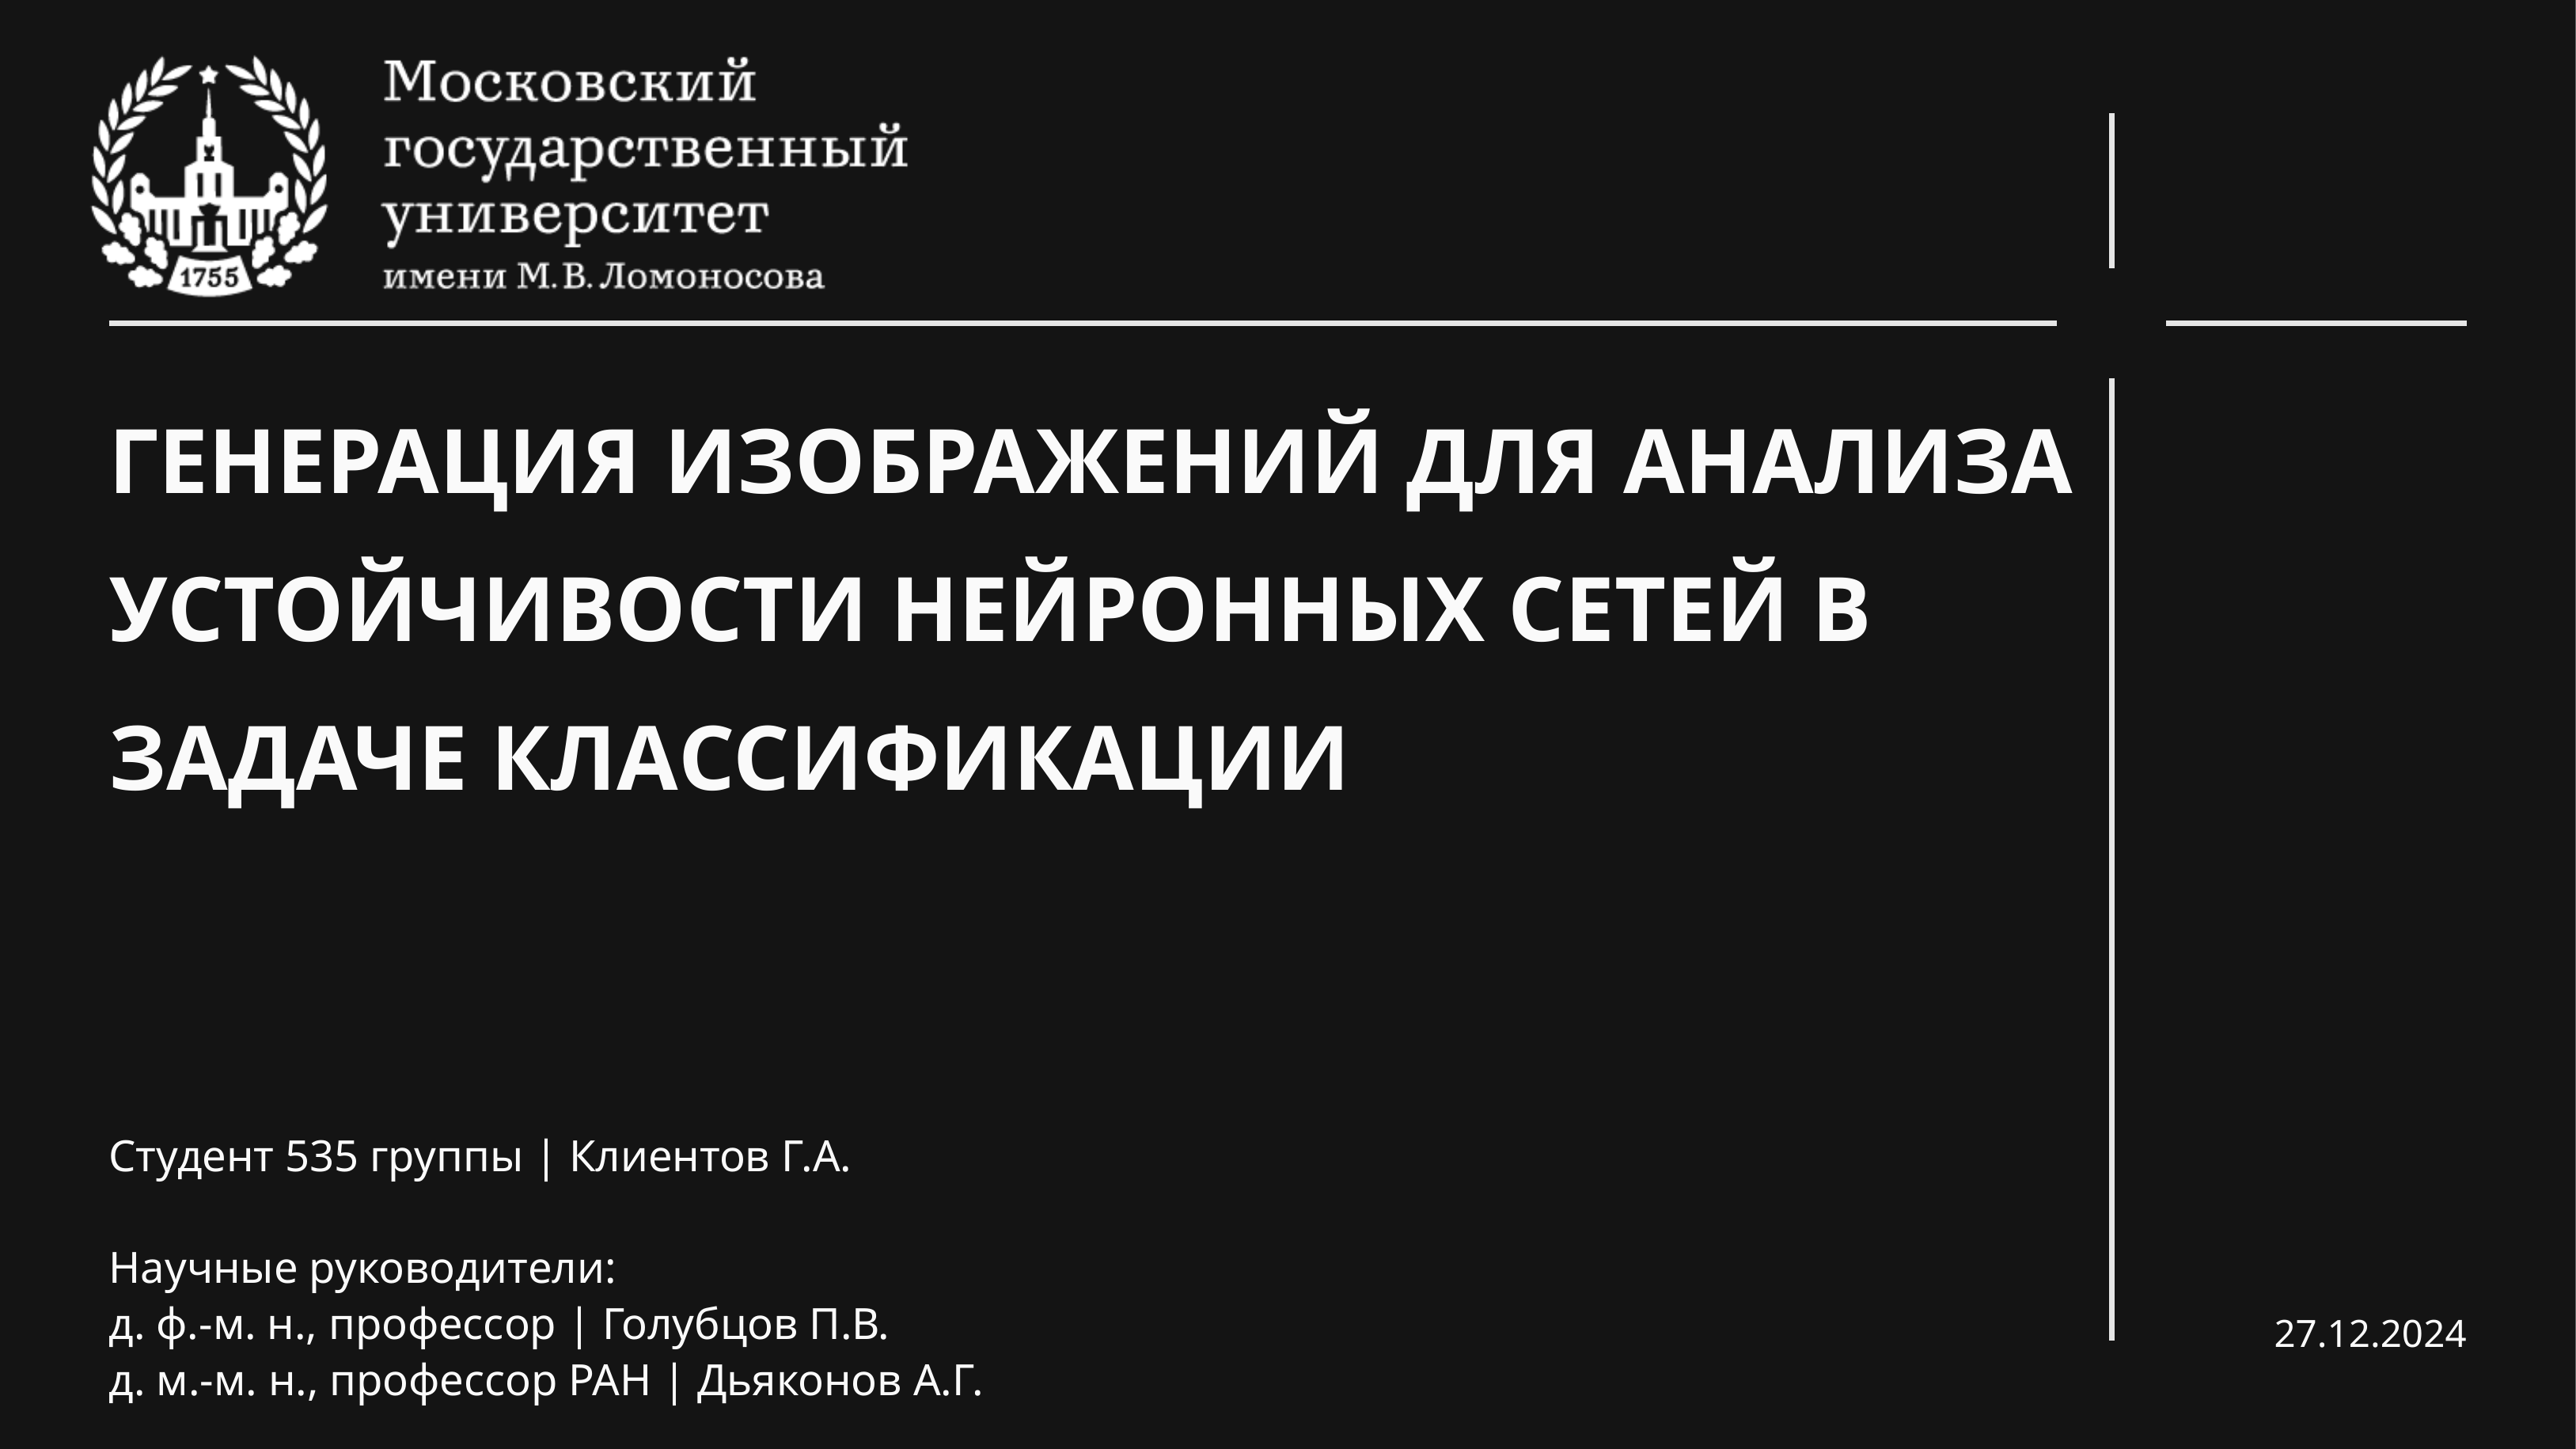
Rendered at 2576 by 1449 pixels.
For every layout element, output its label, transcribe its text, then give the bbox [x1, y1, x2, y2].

picture [0, 0, 1000, 377]
footer Студент 535 группы | Клиентов Г.А. Научные руководители: д. ф.-м. н., профессор | Голубцов П.В. д. м.-м. н., профессор РАН | Дьяконов А.Г. [108, 1124, 1061, 1449]
title ГЕНЕРАЦИЯ ИЗОБРАЖЕНИЙ ДЛЯ АНАЛИЗА УСТОЙЧИВОСТИ НЕЙРОННЫХ СЕТЕЙ В ЗАДАЧЕ КЛАССИФИКАЦИИ [108, 362, 2254, 808]
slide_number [1887, 1298, 2467, 1449]
